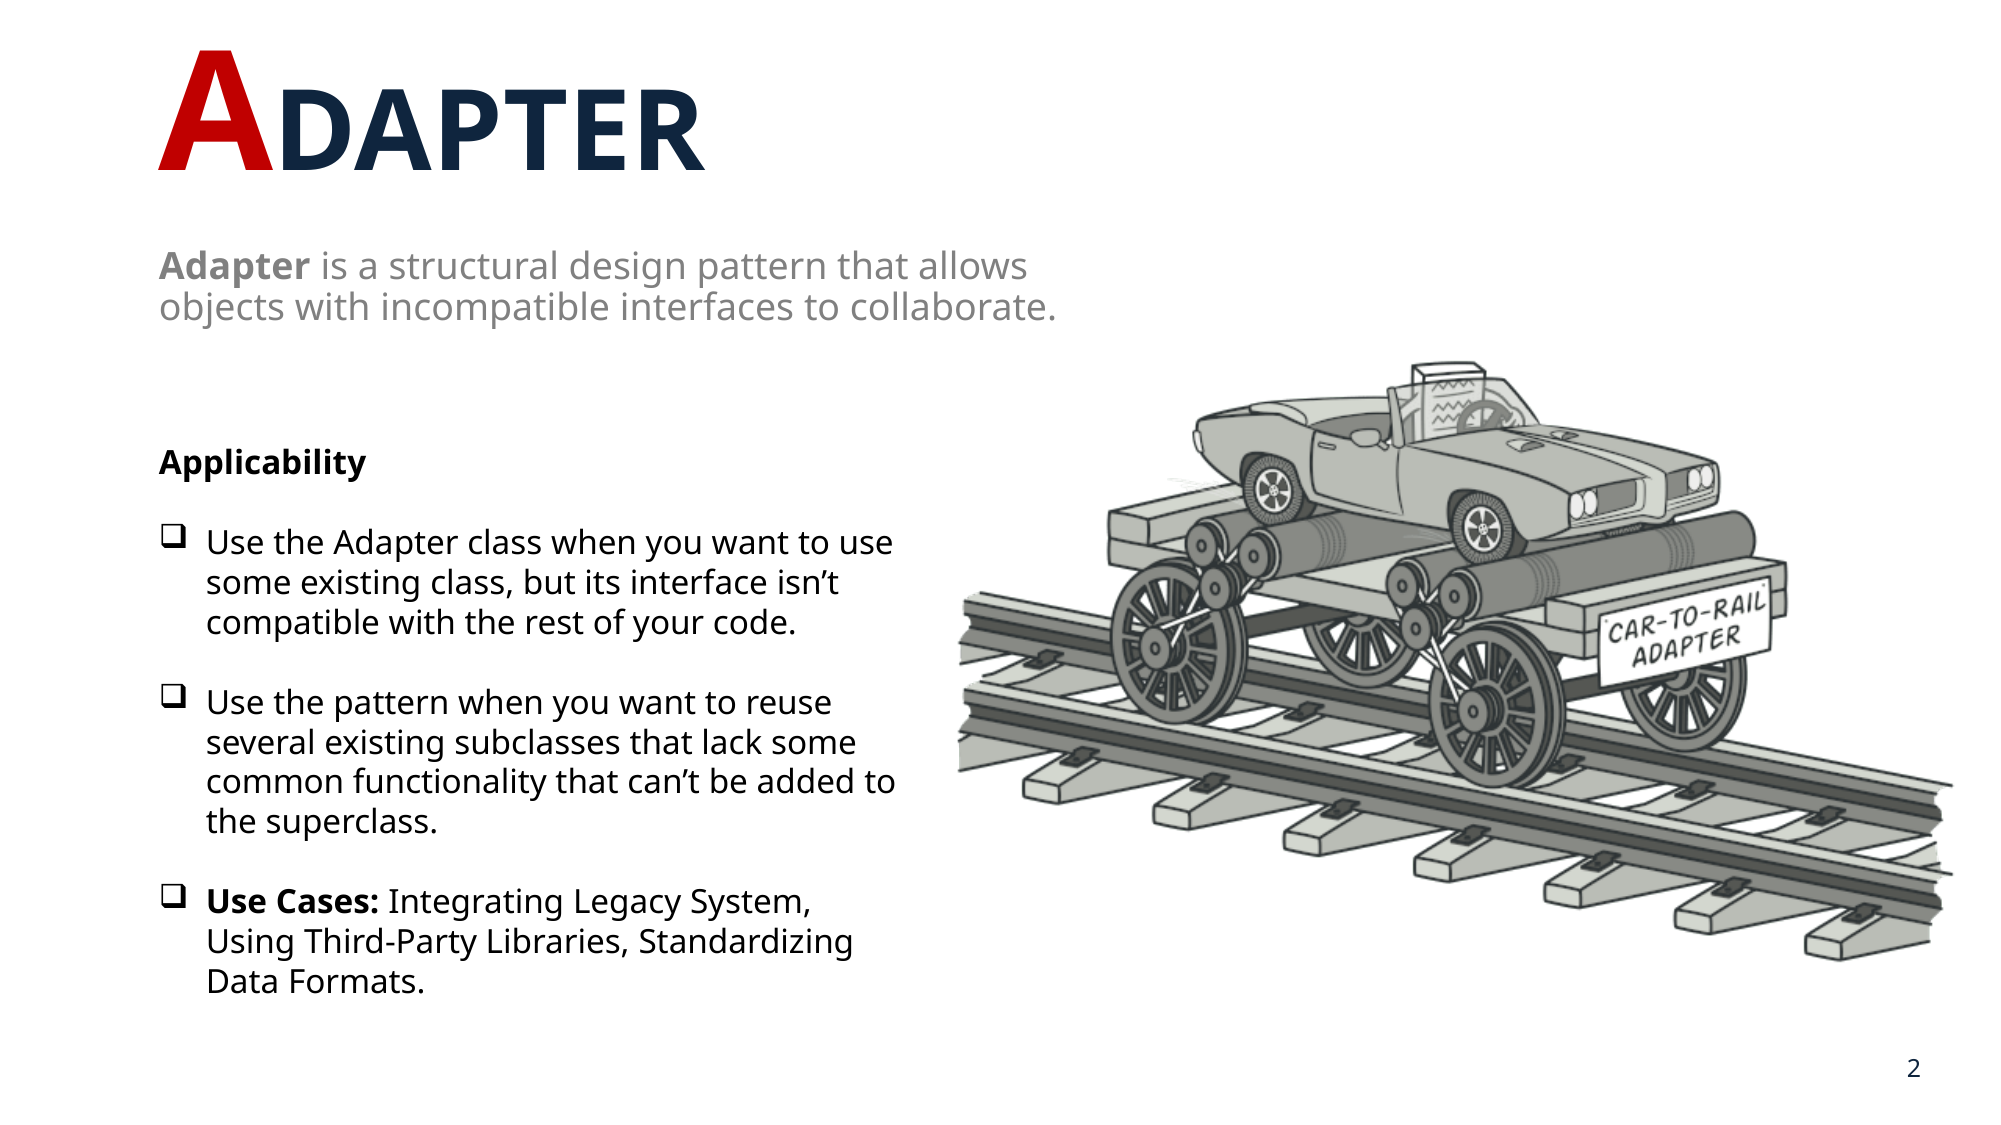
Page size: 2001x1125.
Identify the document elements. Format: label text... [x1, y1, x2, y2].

slide_number 2 [1856, 1013, 1972, 1125]
title ADAPTER Adapter is a structural design pattern that allows objects with incompatible interfaces to collaborate. [143, 95, 1147, 471]
picture [955, 341, 1956, 967]
text_box Applicability Use the Adapter class when you want to use some existing class, but its interface isn’t compatible with the rest of your code. Use the pattern when you want to reuse several existing subclasses that lack some common functionality that can’t be added to the superclass. Use Cases: Integrating Legacy System, Using Third-Party Libraries, Standardizing Data Formats. [143, 433, 919, 1008]
